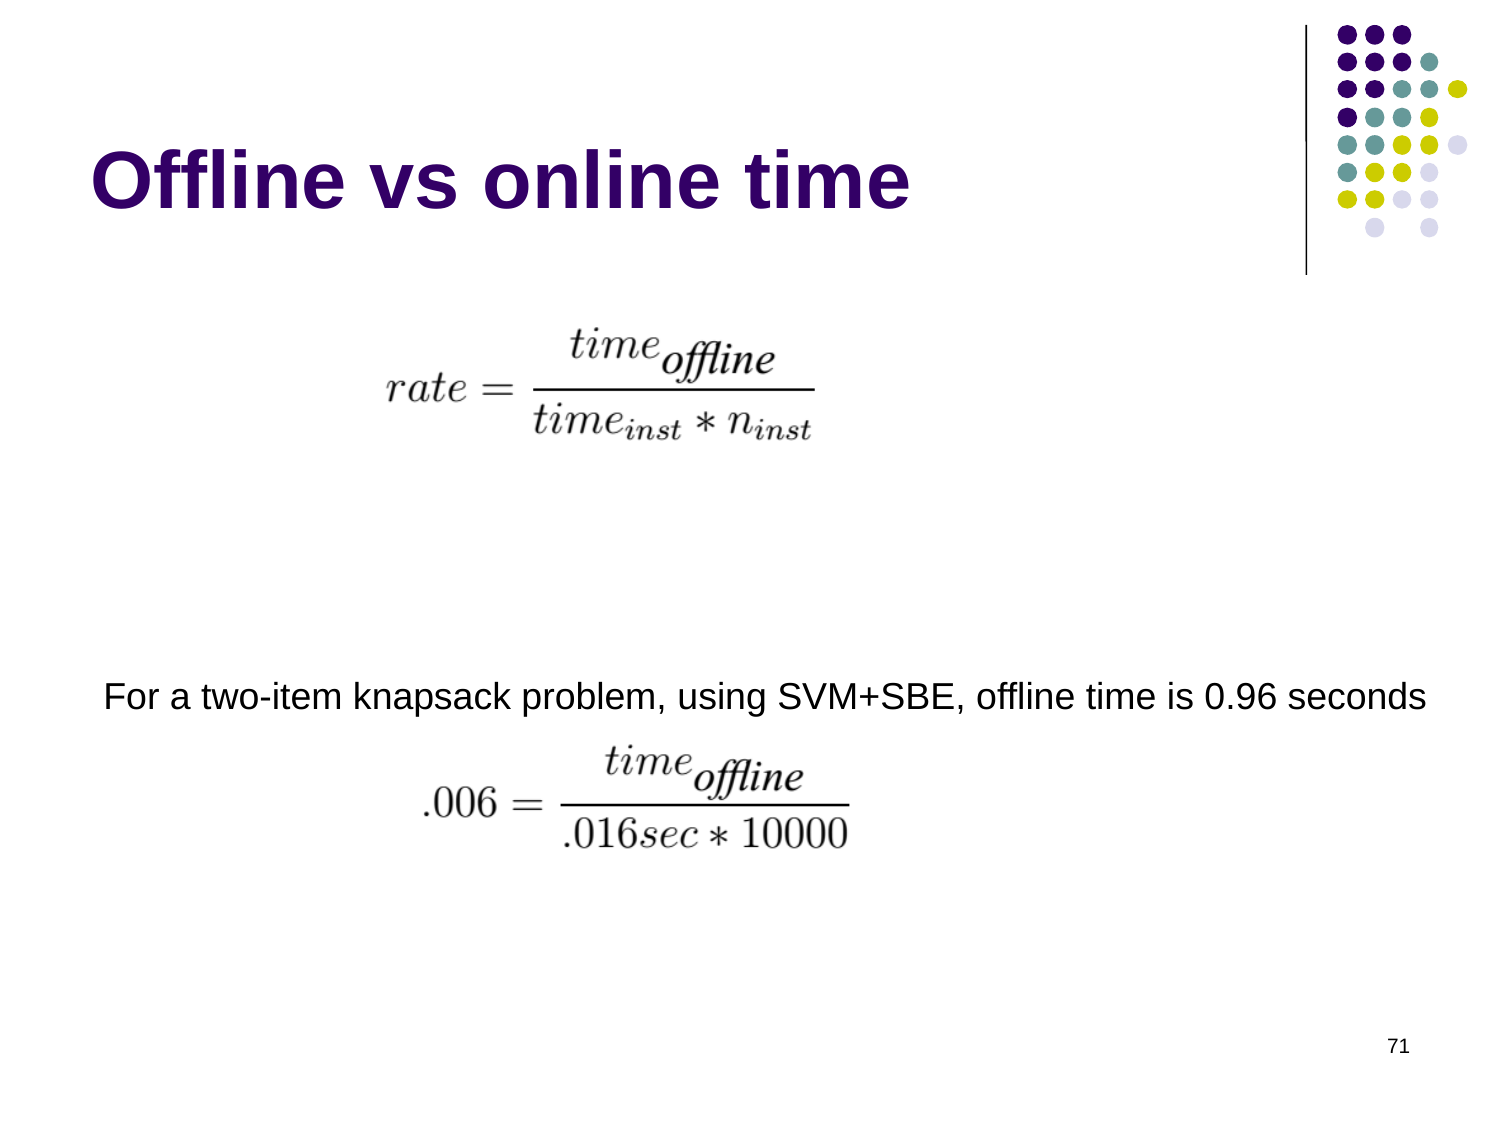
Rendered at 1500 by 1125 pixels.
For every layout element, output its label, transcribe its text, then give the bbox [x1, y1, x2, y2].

text_box For a two-item knapsack problem, using SVM+SBE, offline time is 0.96 seconds [88, 664, 1443, 725]
picture [412, 710, 863, 862]
picture [362, 312, 820, 488]
title Offline vs online time [75, 20, 1313, 233]
slide_number 71 [1074, 1024, 1426, 1101]
